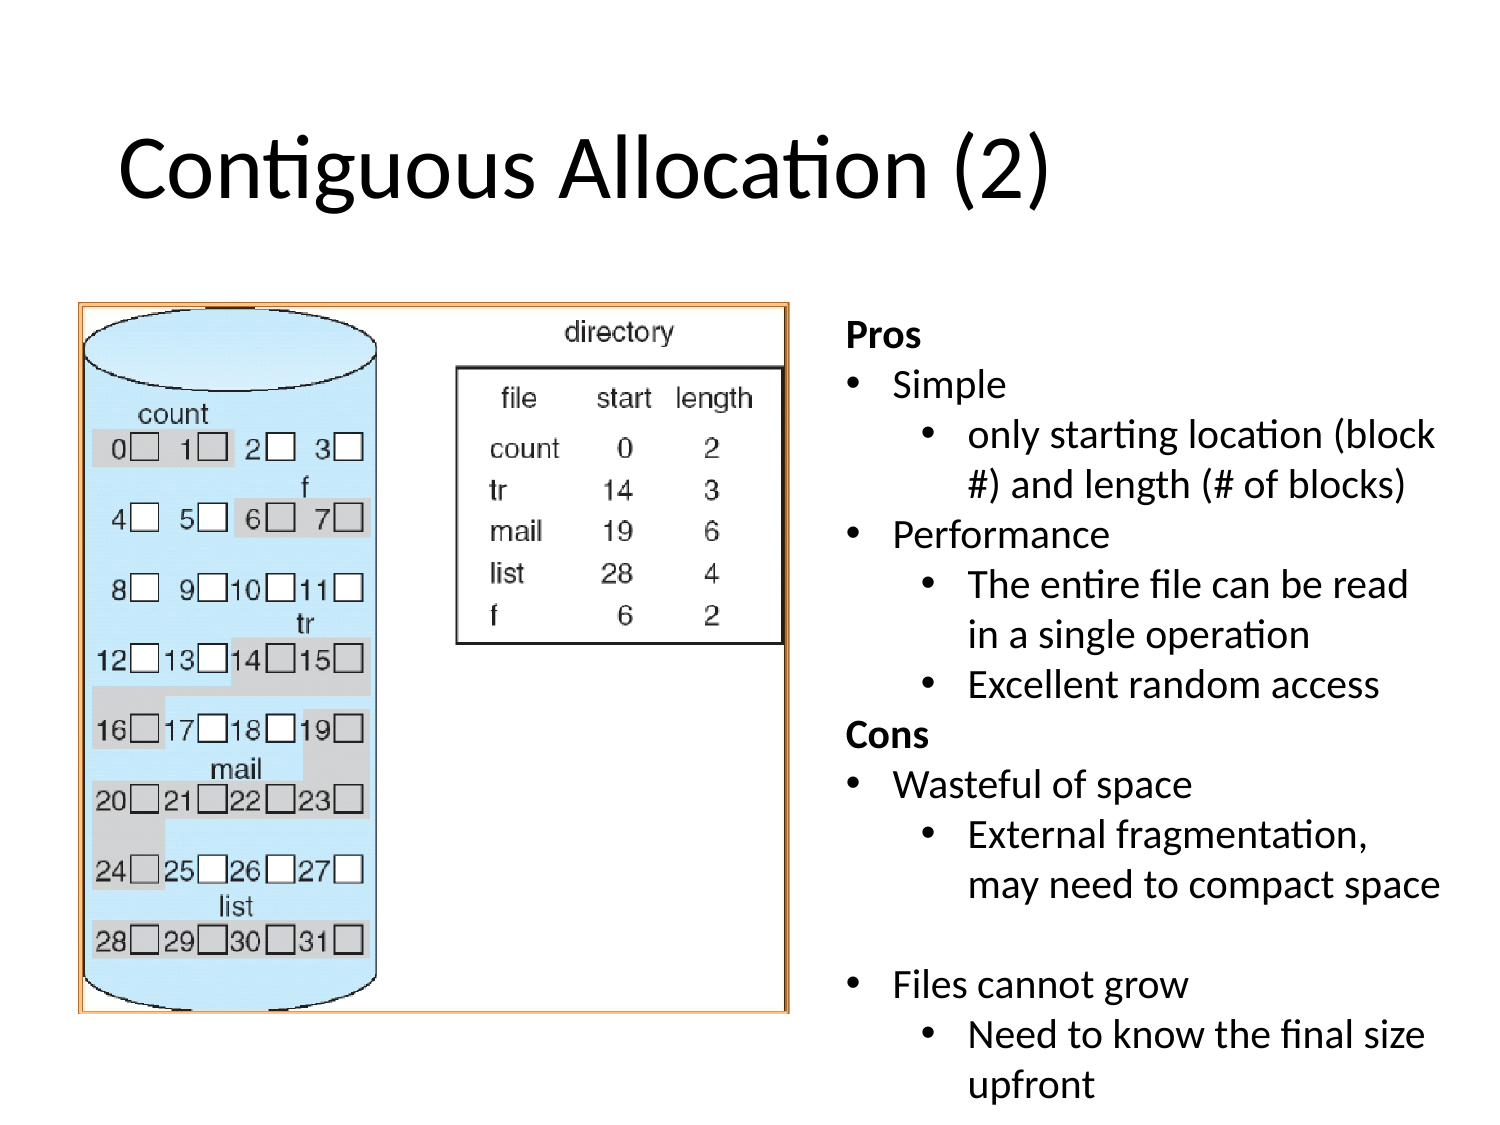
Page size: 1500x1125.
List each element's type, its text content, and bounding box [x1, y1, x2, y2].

picture [75, 299, 790, 1014]
title Contiguous Allocation (2) [103, 59, 1397, 278]
text_box Pros Simple only starting location (block #) and length (# of blocks) Performance The entire file can be read in a single operation Excellent random access Cons Wasteful of space External fragmentation, may need to compact space Files cannot grow Need to know the final size upfront [830, 299, 1465, 1014]
